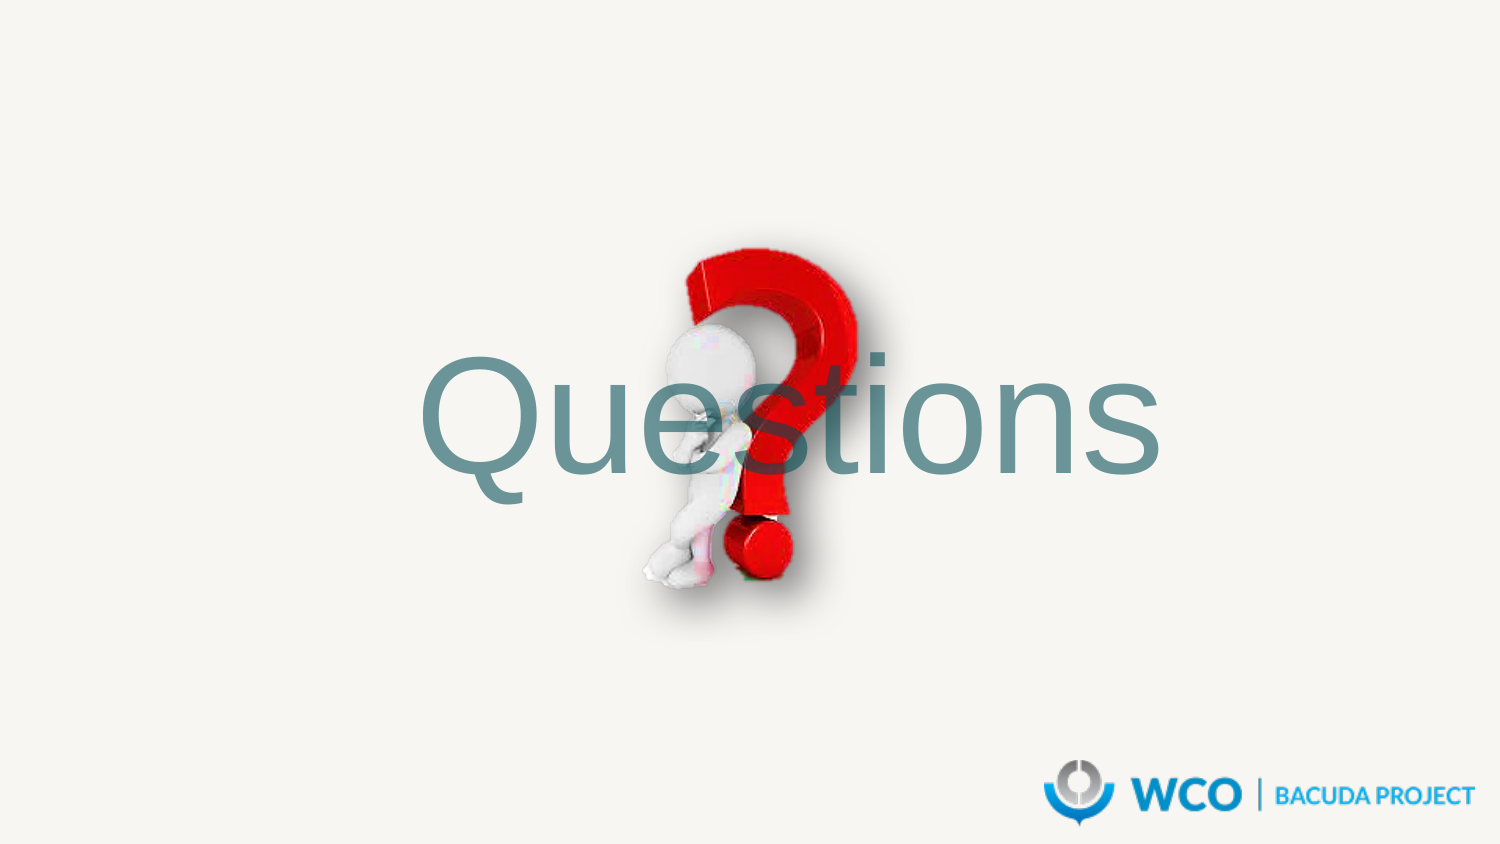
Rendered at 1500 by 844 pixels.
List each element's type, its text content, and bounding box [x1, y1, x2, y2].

text_box Questions [911, 299, 1182, 515]
picture [1043, 760, 1475, 827]
text_box Questions [400, 299, 589, 515]
picture [594, 223, 906, 620]
